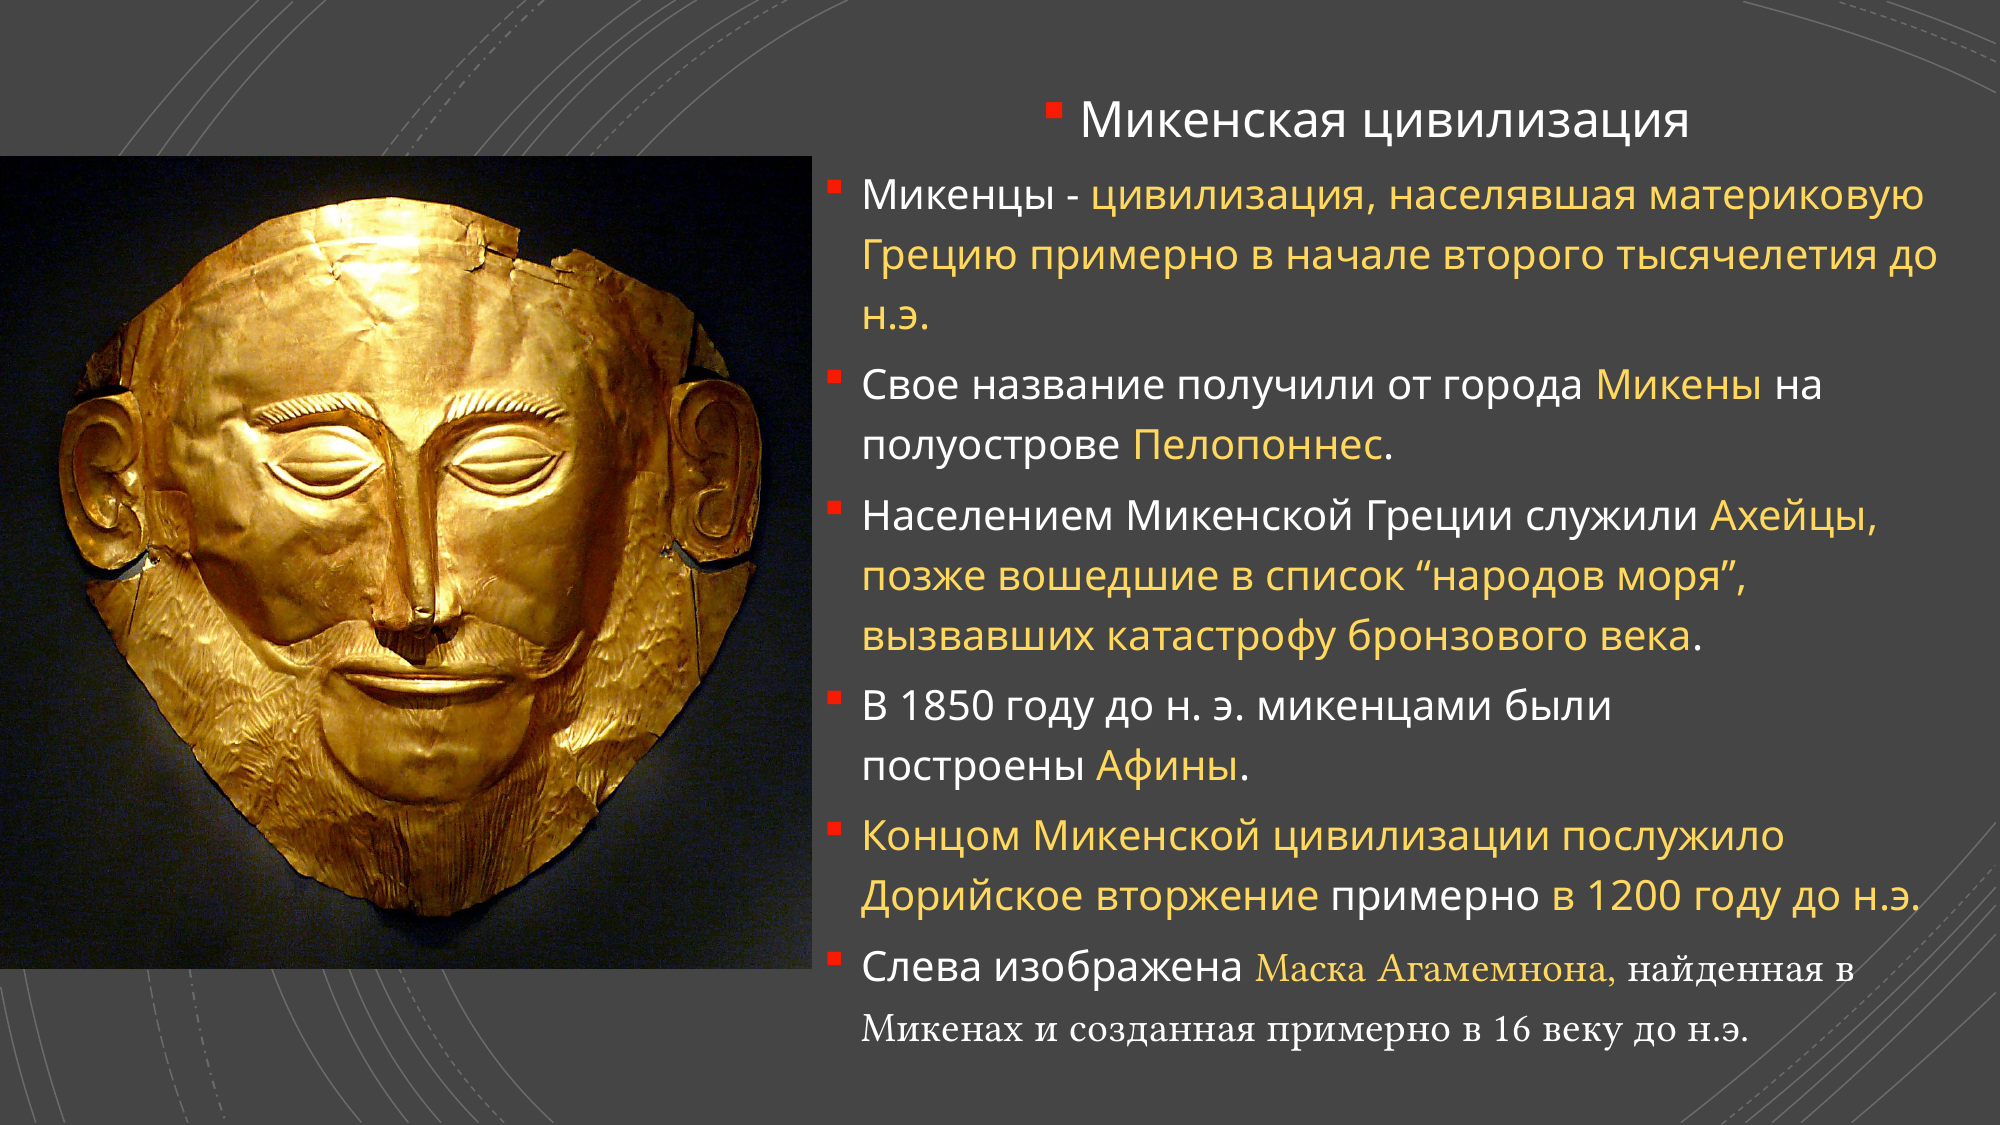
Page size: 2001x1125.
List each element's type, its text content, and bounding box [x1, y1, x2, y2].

picture [0, 156, 813, 969]
list Микенская цивилизация Микенцы - цивилизация, населявшая материковую Грецию примерно в начале второго тысячелетия до н.э. Свое название получили от города Микены на полуострове Пелопоннес. Населением Микенской Греции служили Ахейцы, позже вошедшие в список “народов моря”, вызвавших катастрофу бронзового века. В 1850 году до н. э. микенцами были построены Афины. Концом Микенской цивилизации послужило Дорийское вторжение примерно в 1200 году до н.э. Слева изображена Маска Агамемнона, найденная в Микенах и созданная примерно в 16 веку до н.э. [733, 0, 2000, 1125]
